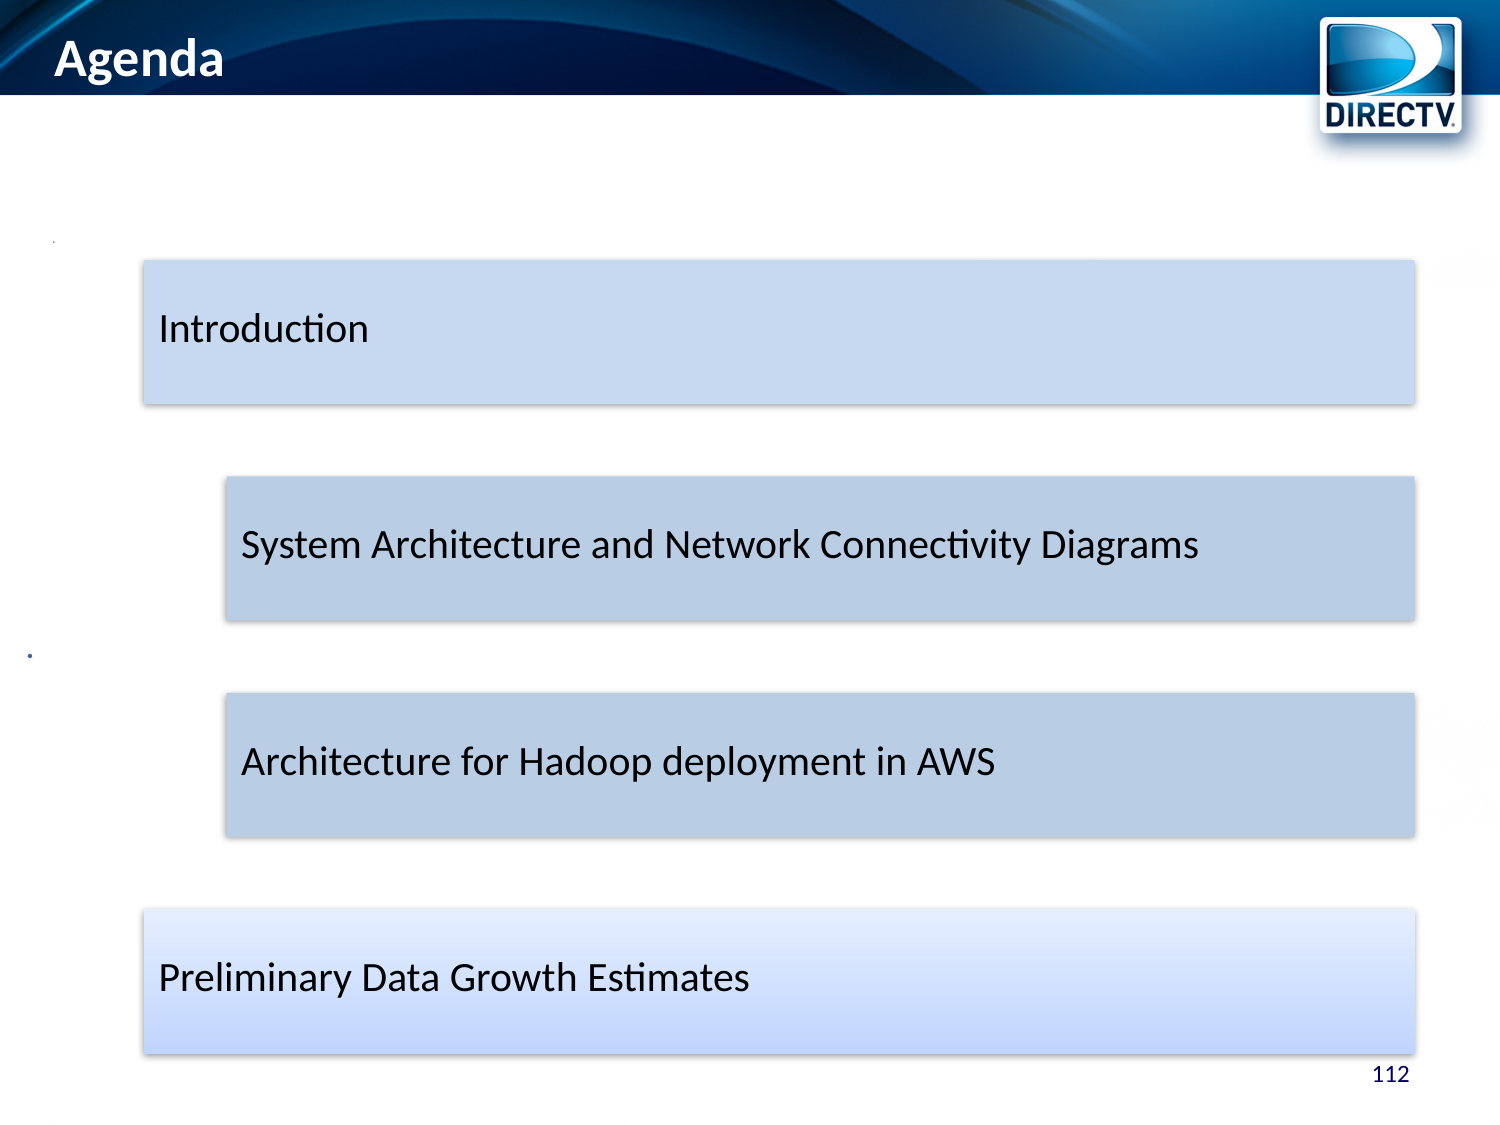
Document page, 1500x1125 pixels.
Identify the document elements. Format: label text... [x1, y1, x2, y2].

picture [0, 0, 1500, 1125]
slide_number 112 [1074, 1042, 1425, 1103]
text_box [24, 124, 1415, 1063]
text_box Agenda [24, 5, 1415, 106]
